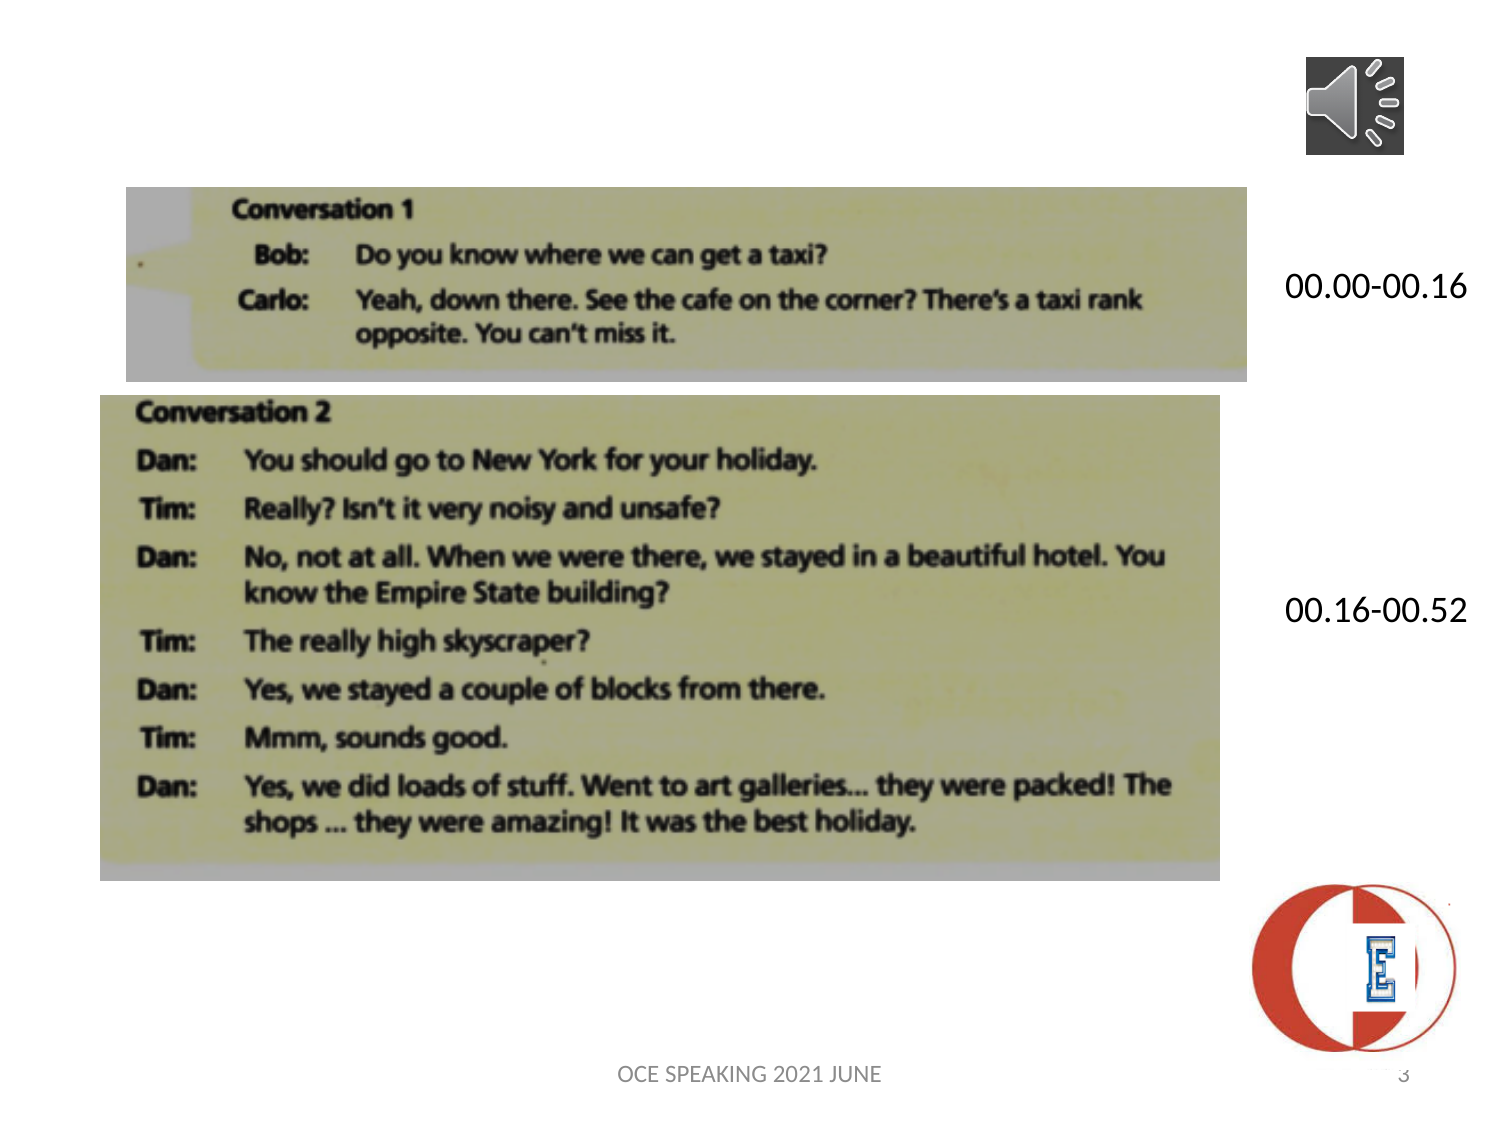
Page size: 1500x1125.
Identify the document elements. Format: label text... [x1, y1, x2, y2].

text_box 00.00-00.16 [1270, 254, 1495, 314]
picture [126, 187, 1247, 382]
footer OCE SPEAKING 2021 JUNE [512, 1042, 988, 1103]
slide_number 3 [1074, 1042, 1425, 1103]
picture [1305, 55, 1406, 156]
picture [100, 394, 1220, 881]
picture [1245, 881, 1465, 1070]
text_box 00.16-00.52 [1270, 577, 1495, 638]
